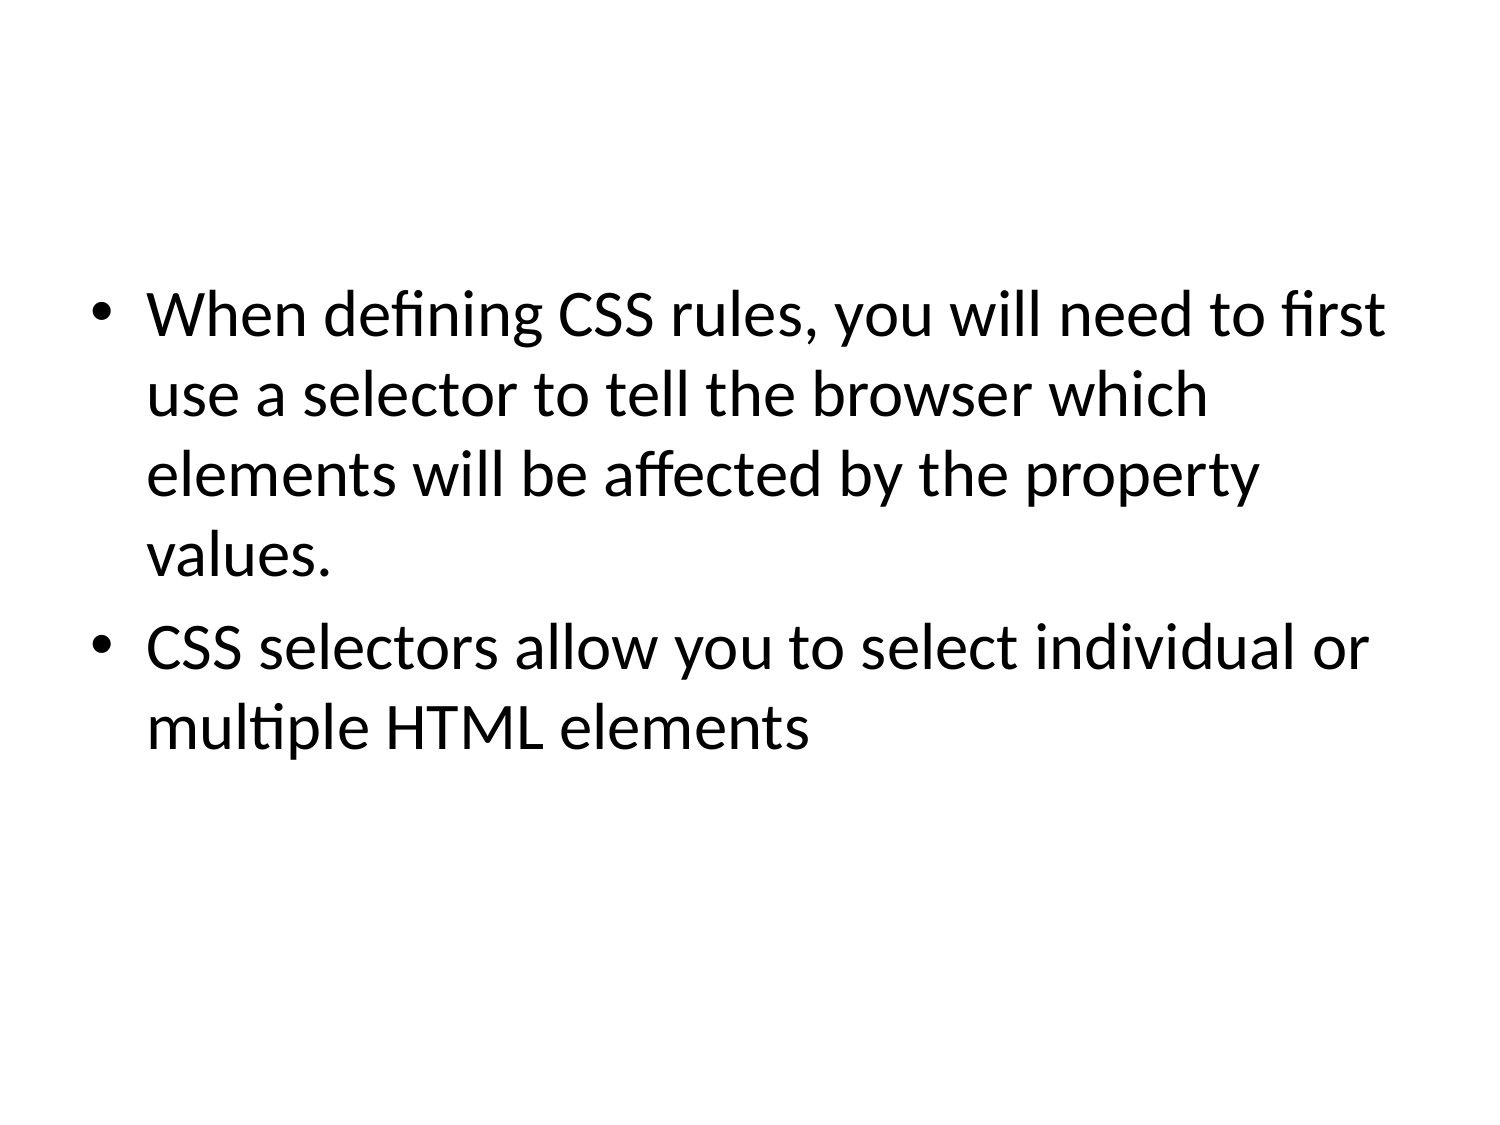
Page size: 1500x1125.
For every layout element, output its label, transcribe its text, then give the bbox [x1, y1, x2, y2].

list When defining CSS rules, you will need to first use a selector to tell the browser which elements will be affected by the property values. CSS selectors allow you to select individual or multiple HTML elements [75, 262, 1425, 1005]
